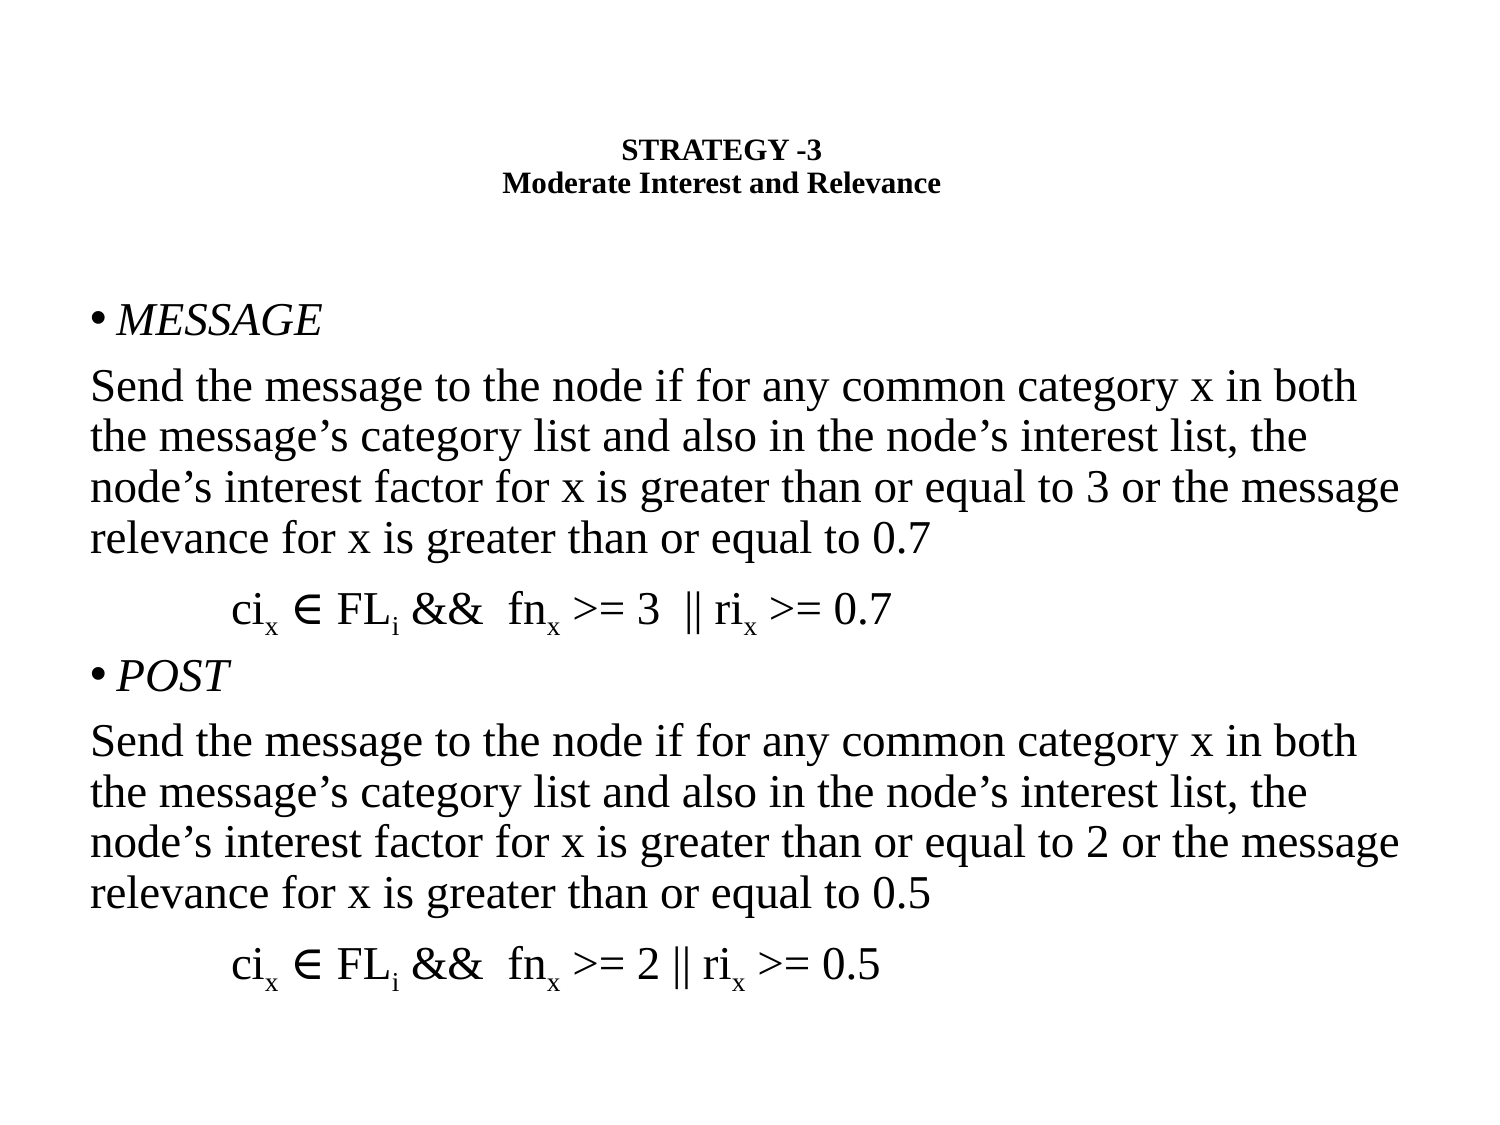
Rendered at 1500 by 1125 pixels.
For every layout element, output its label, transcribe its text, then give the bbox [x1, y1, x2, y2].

list MESSAGE Send the message to the node if for any common category x in both the message’s category list and also in the node’s interest list, the node’s interest factor for x is greater than or equal to 3 or the message relevance for x is greater than or equal to 0.7 cix ∈ FLi && fnx >= 3 || rix >= 0.7 POST Send the message to the node if for any common category x in both the message’s category list and also in the node’s interest list, the node’s interest factor for x is greater than or equal to 2 or the message relevance for x is greater than or equal to 0.5 cix ∈ FLi && fnx >= 2 || rix >= 0.5 [75, 287, 1425, 1005]
title STRATEGY -3 Moderate Interest and Relevance [75, 125, 1369, 253]
